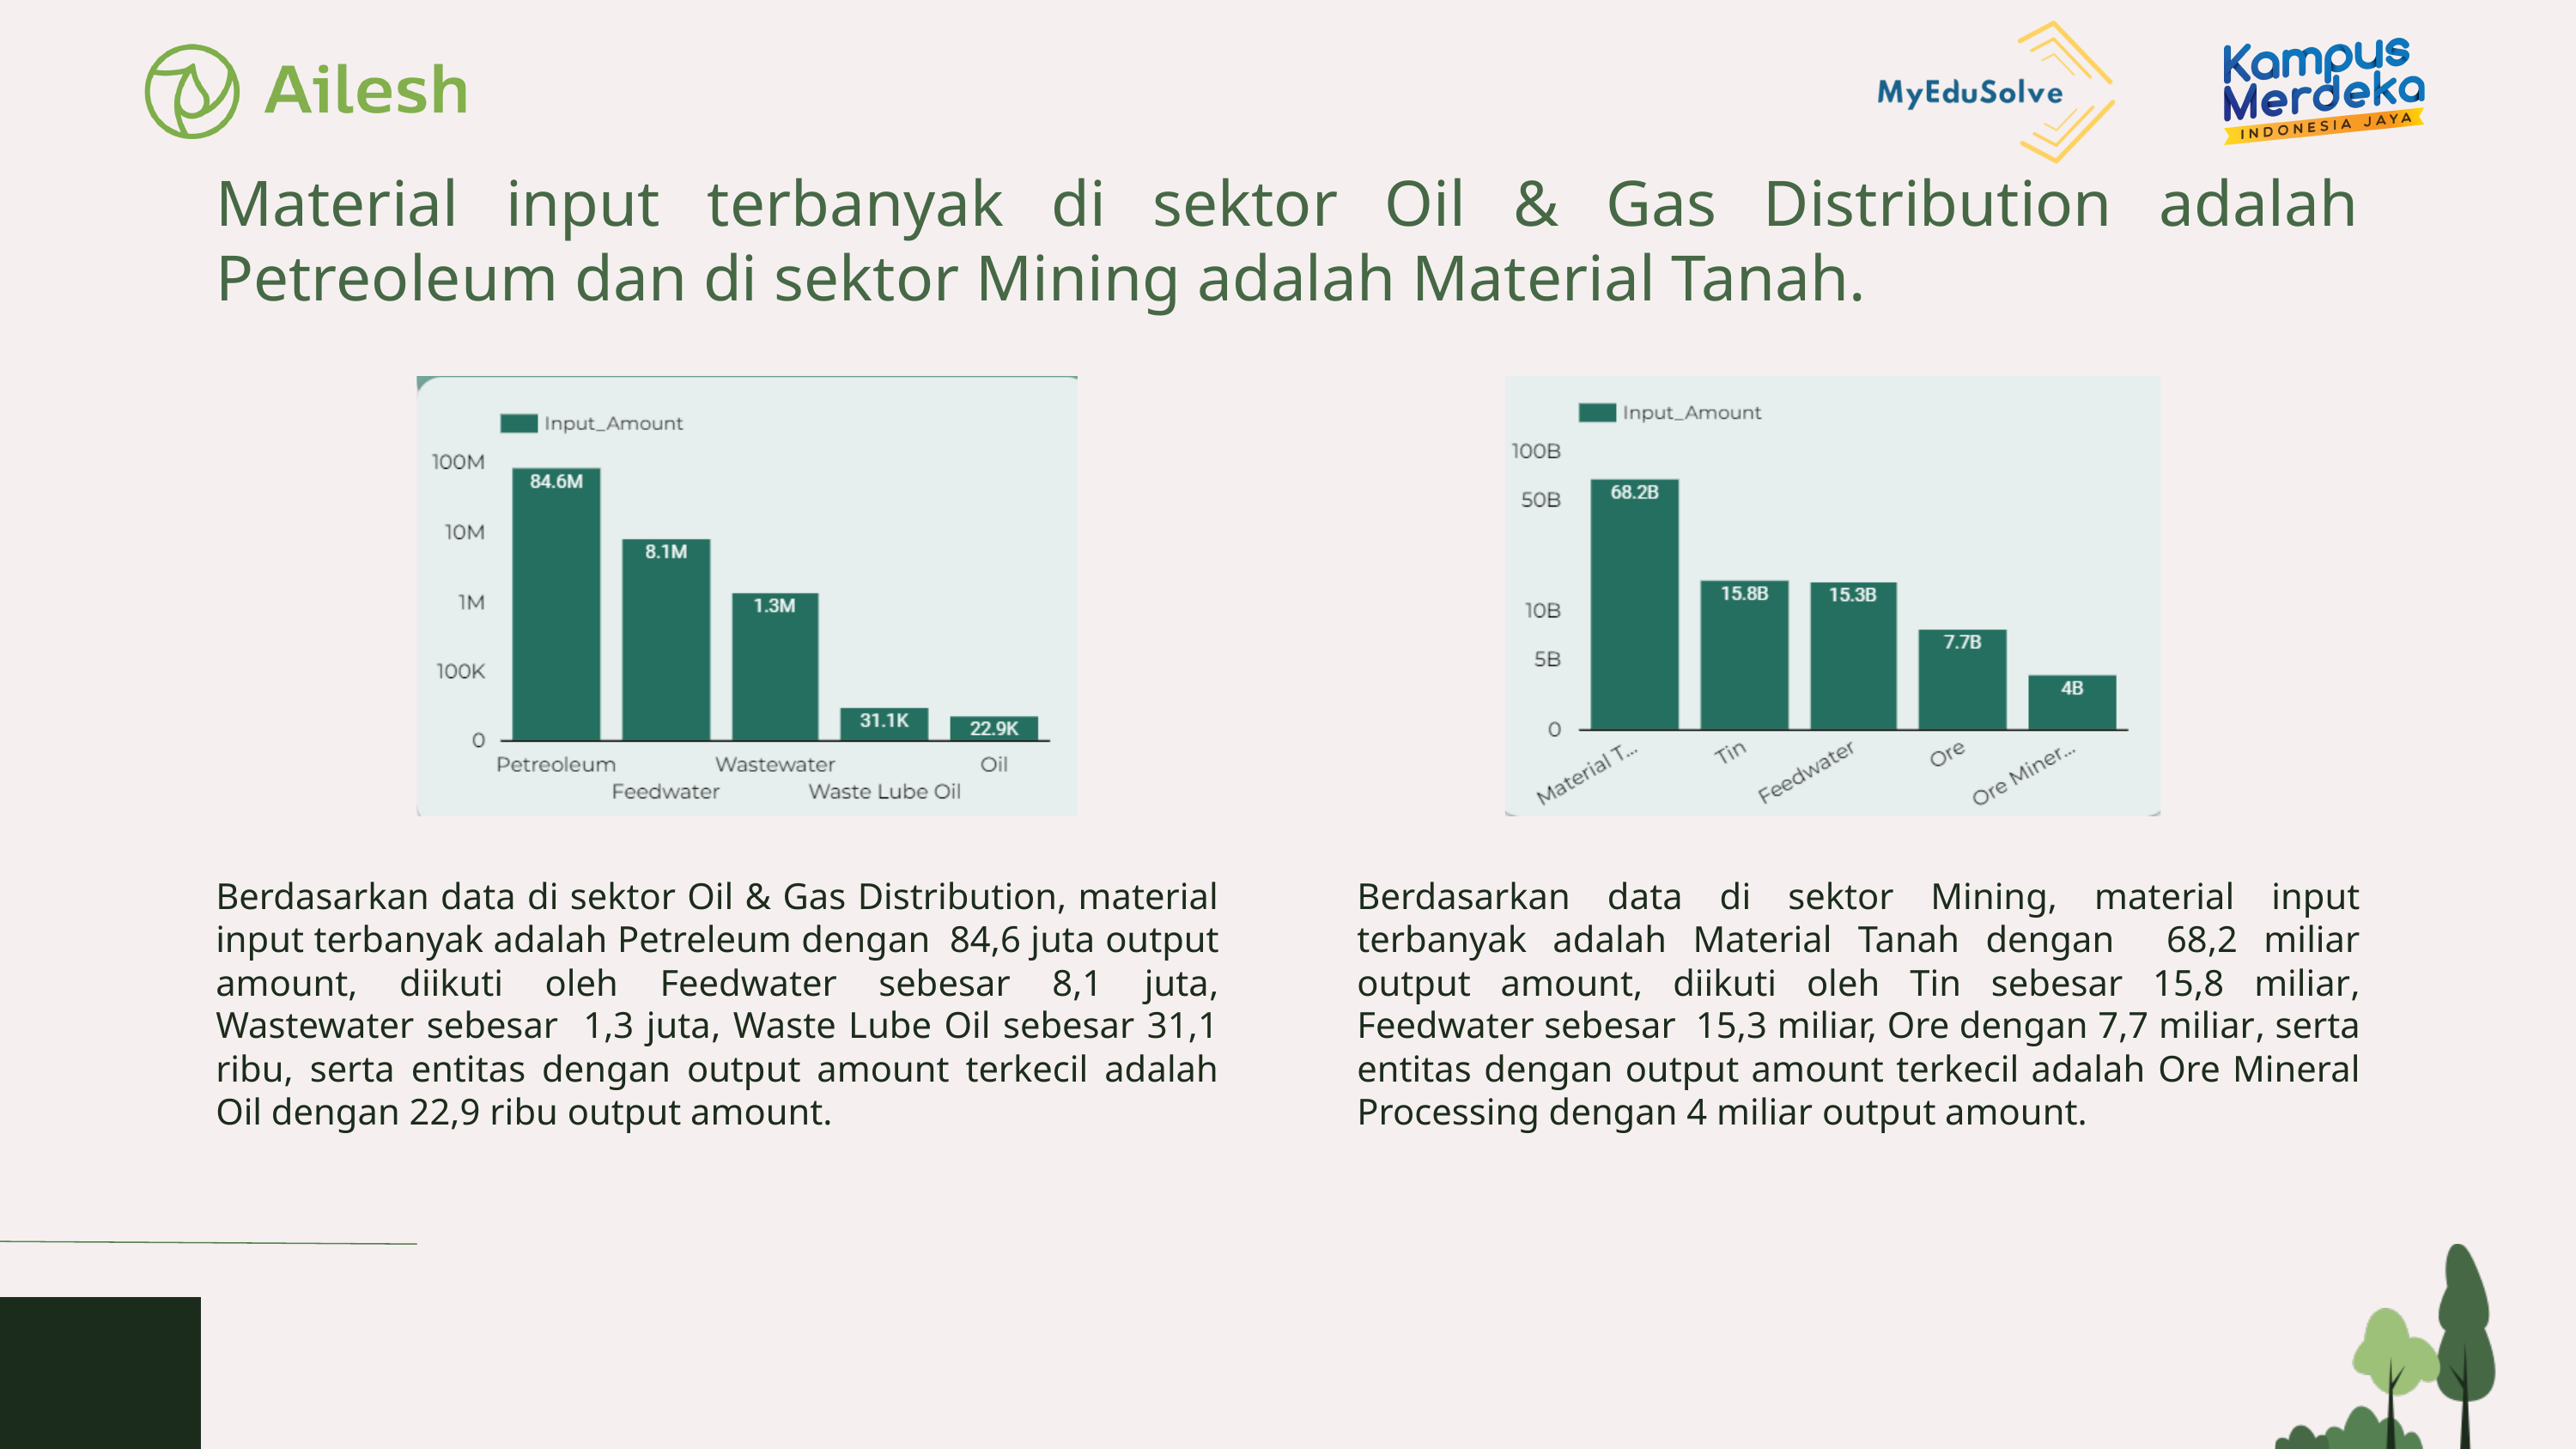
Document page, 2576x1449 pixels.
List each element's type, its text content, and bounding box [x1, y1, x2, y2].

text_box [1504, 376, 2161, 817]
text_box [2225, 38, 2425, 145]
text_box Berdasarkan data di sektor Mining, material input terbanyak adalah Material Tanah dengan 68,2 miliar output amount, diikuti oleh Tin sebesar 15,8 miliar, Feedwater sebesar 15,3 miliar, Ore dengan 7,7 miliar, serta entitas dengan output amount terkecil adalah Ore Mineral Processing dengan 4 miliar output amount. [1357, 874, 2360, 1132]
text_box [2275, 1244, 2518, 1449]
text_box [0, 1296, 202, 1449]
text_box [144, 44, 466, 139]
text_box Material input terbanyak di sektor Oil & Gas Distribution adalah Petreoleum dan di sektor Mining adalah Material Tanah. [216, 163, 2360, 314]
text_box Berdasarkan data di sektor Oil & Gas Distribution, material input terbanyak adalah Petreleum dengan 84,6 juta output amount, diikuti oleh Feedwater sebesar 8,1 juta, Wastewater sebesar 1,3 juta, Waste Lube Oil sebesar 31,1 ribu, serta entitas dengan output amount terkecil adalah Oil dengan 22,9 ribu output amount. [216, 874, 1219, 1132]
text_box [416, 376, 1078, 817]
text_box [1780, 15, 2225, 163]
